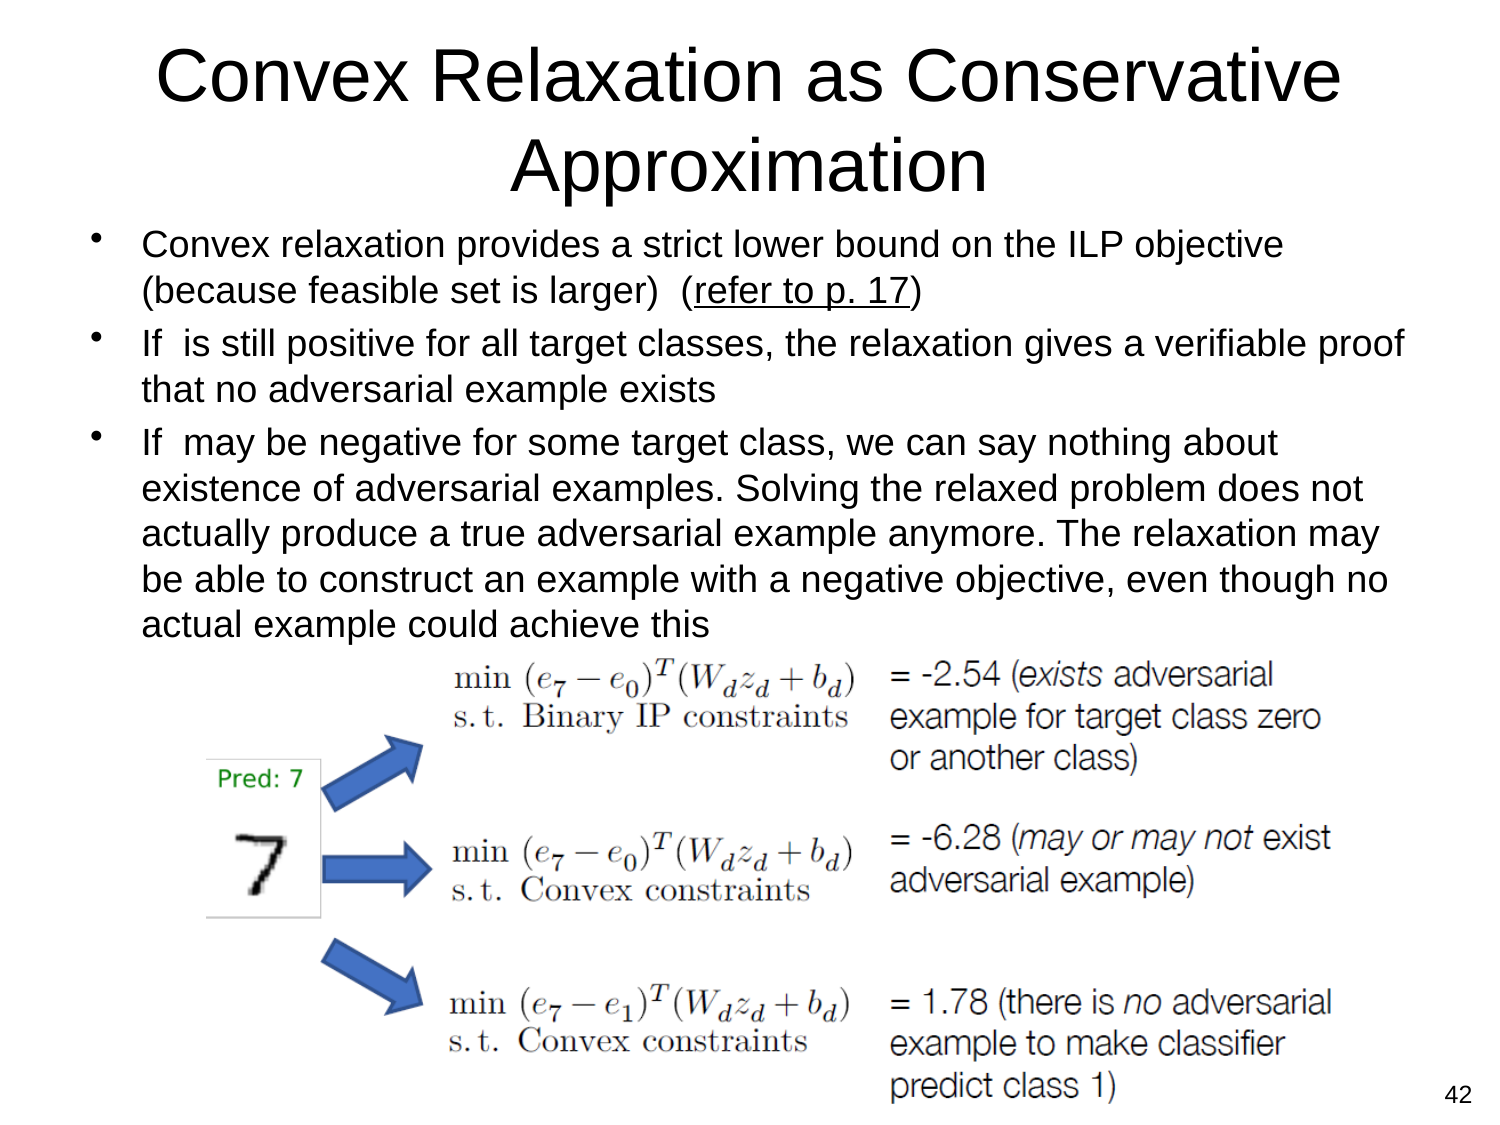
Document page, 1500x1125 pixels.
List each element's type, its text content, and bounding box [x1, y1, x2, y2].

picture [206, 656, 1332, 1105]
title Convex Relaxation as Conservative Approximation [74, 44, 1426, 188]
slide_number 42 [1333, 1070, 1488, 1112]
